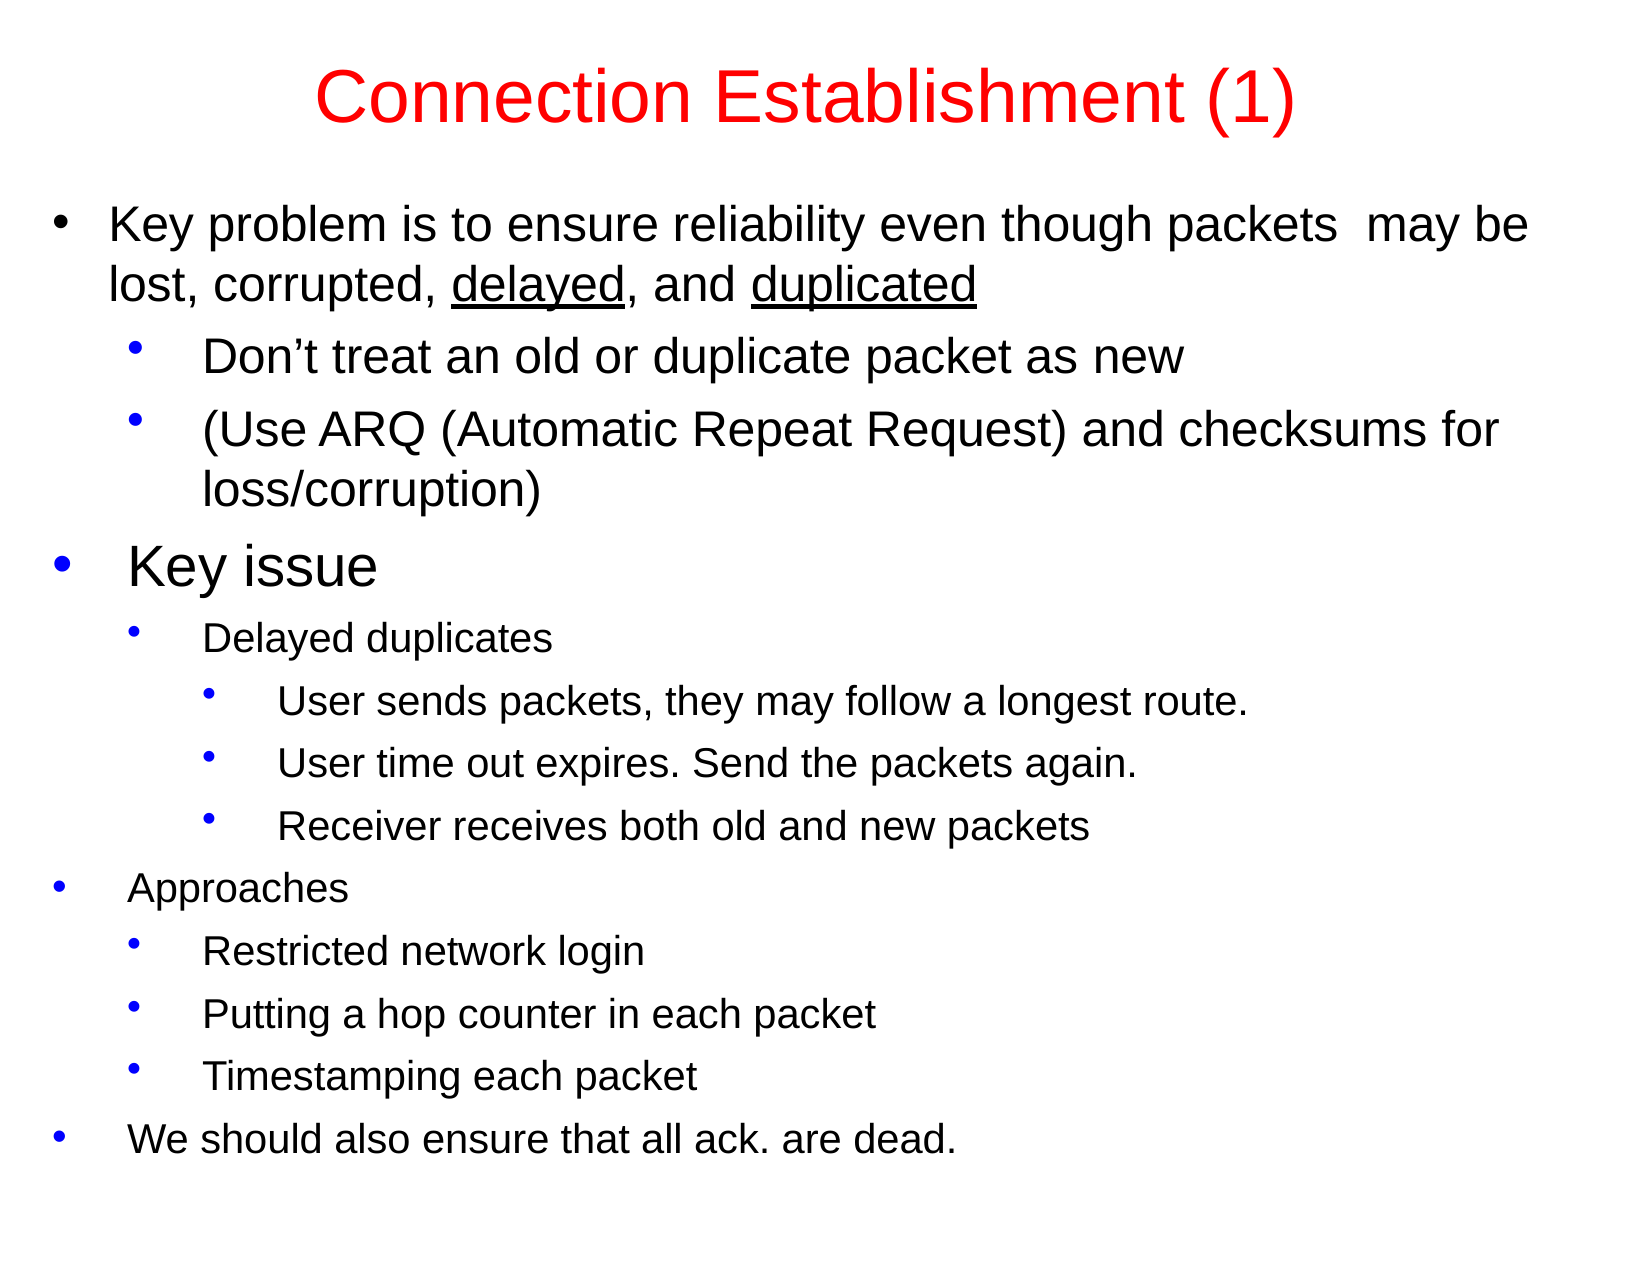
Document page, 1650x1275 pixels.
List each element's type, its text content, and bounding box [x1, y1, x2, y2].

title Connection Establishment (1) [312, 44, 1300, 188]
text_box Key problem is to ensure reliability even though packets may be lost, corrupted, delayed, and duplicated Don’t treat an old or duplicate packet as new (Use ARQ (Automatic Repeat Request) and checksums for loss/corruption) Key issue Delayed duplicates User sends packets, they may follow a longest route. User time out expires. Send the packets again. Receiver receives both old and new packets Approaches Restricted network login Putting a hop counter in each packet Timestamping each packet We should also ensure that all ack. are dead. [49, 188, 1613, 1162]
